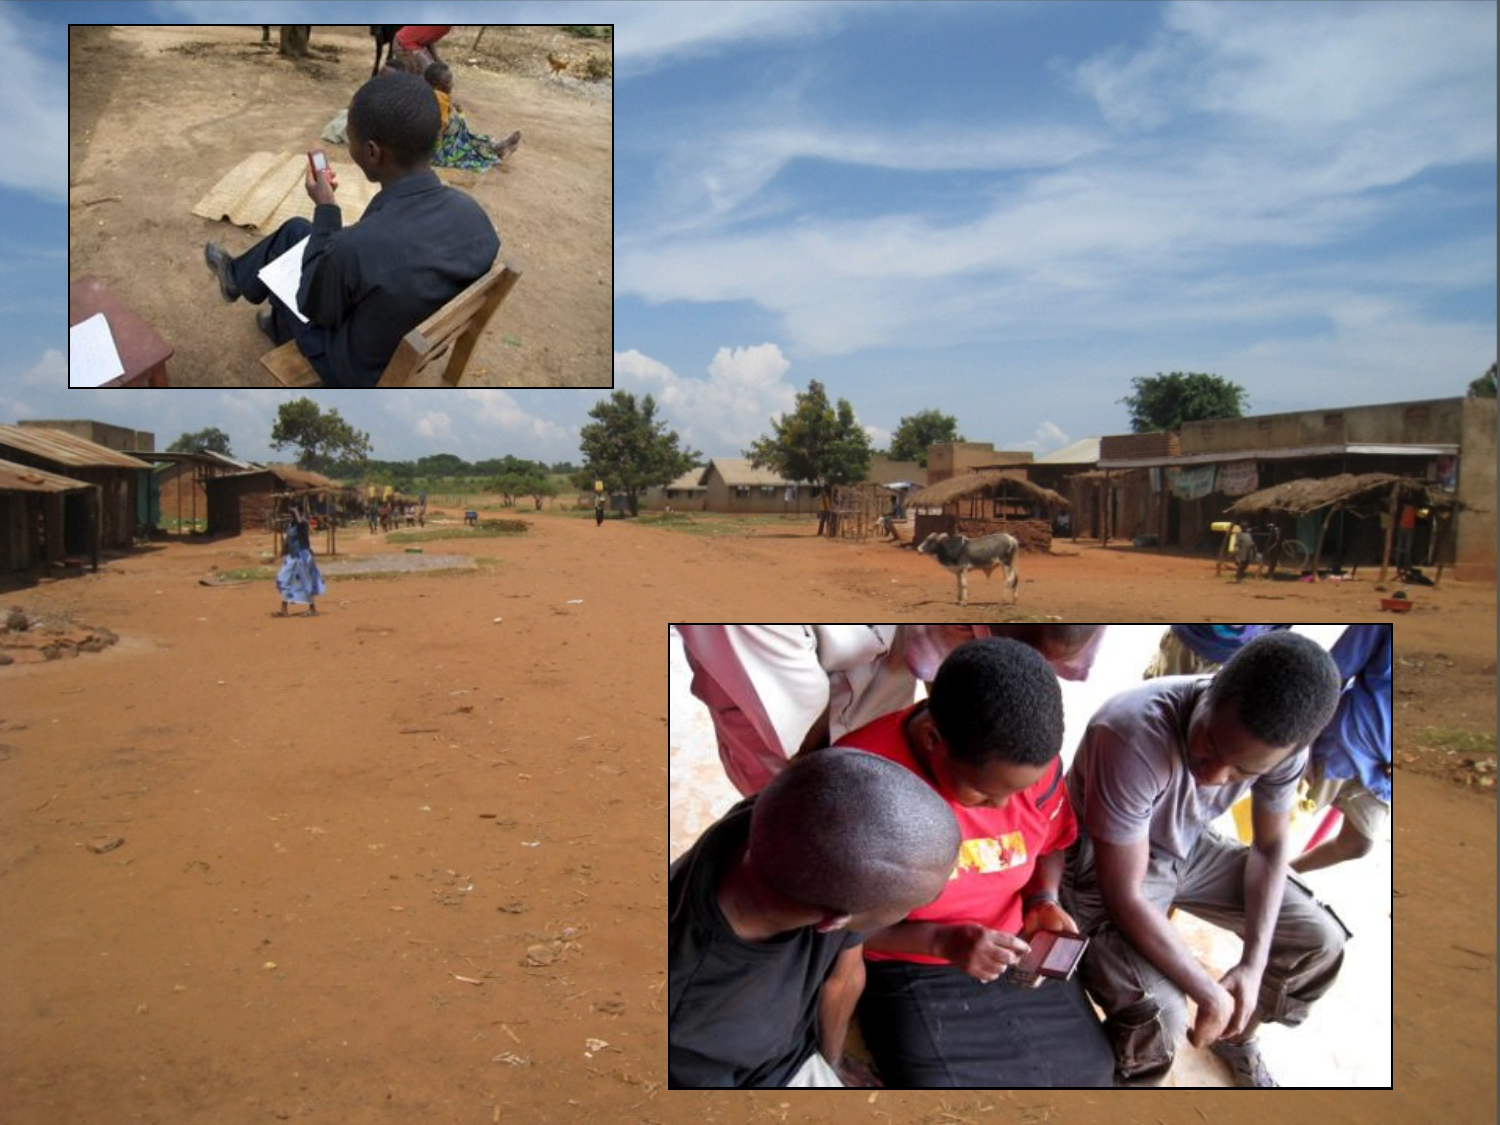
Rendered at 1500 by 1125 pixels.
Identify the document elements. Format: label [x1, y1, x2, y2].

picture [670, 624, 1392, 1088]
picture [69, 25, 613, 388]
list [0, 0, 1500, 1125]
